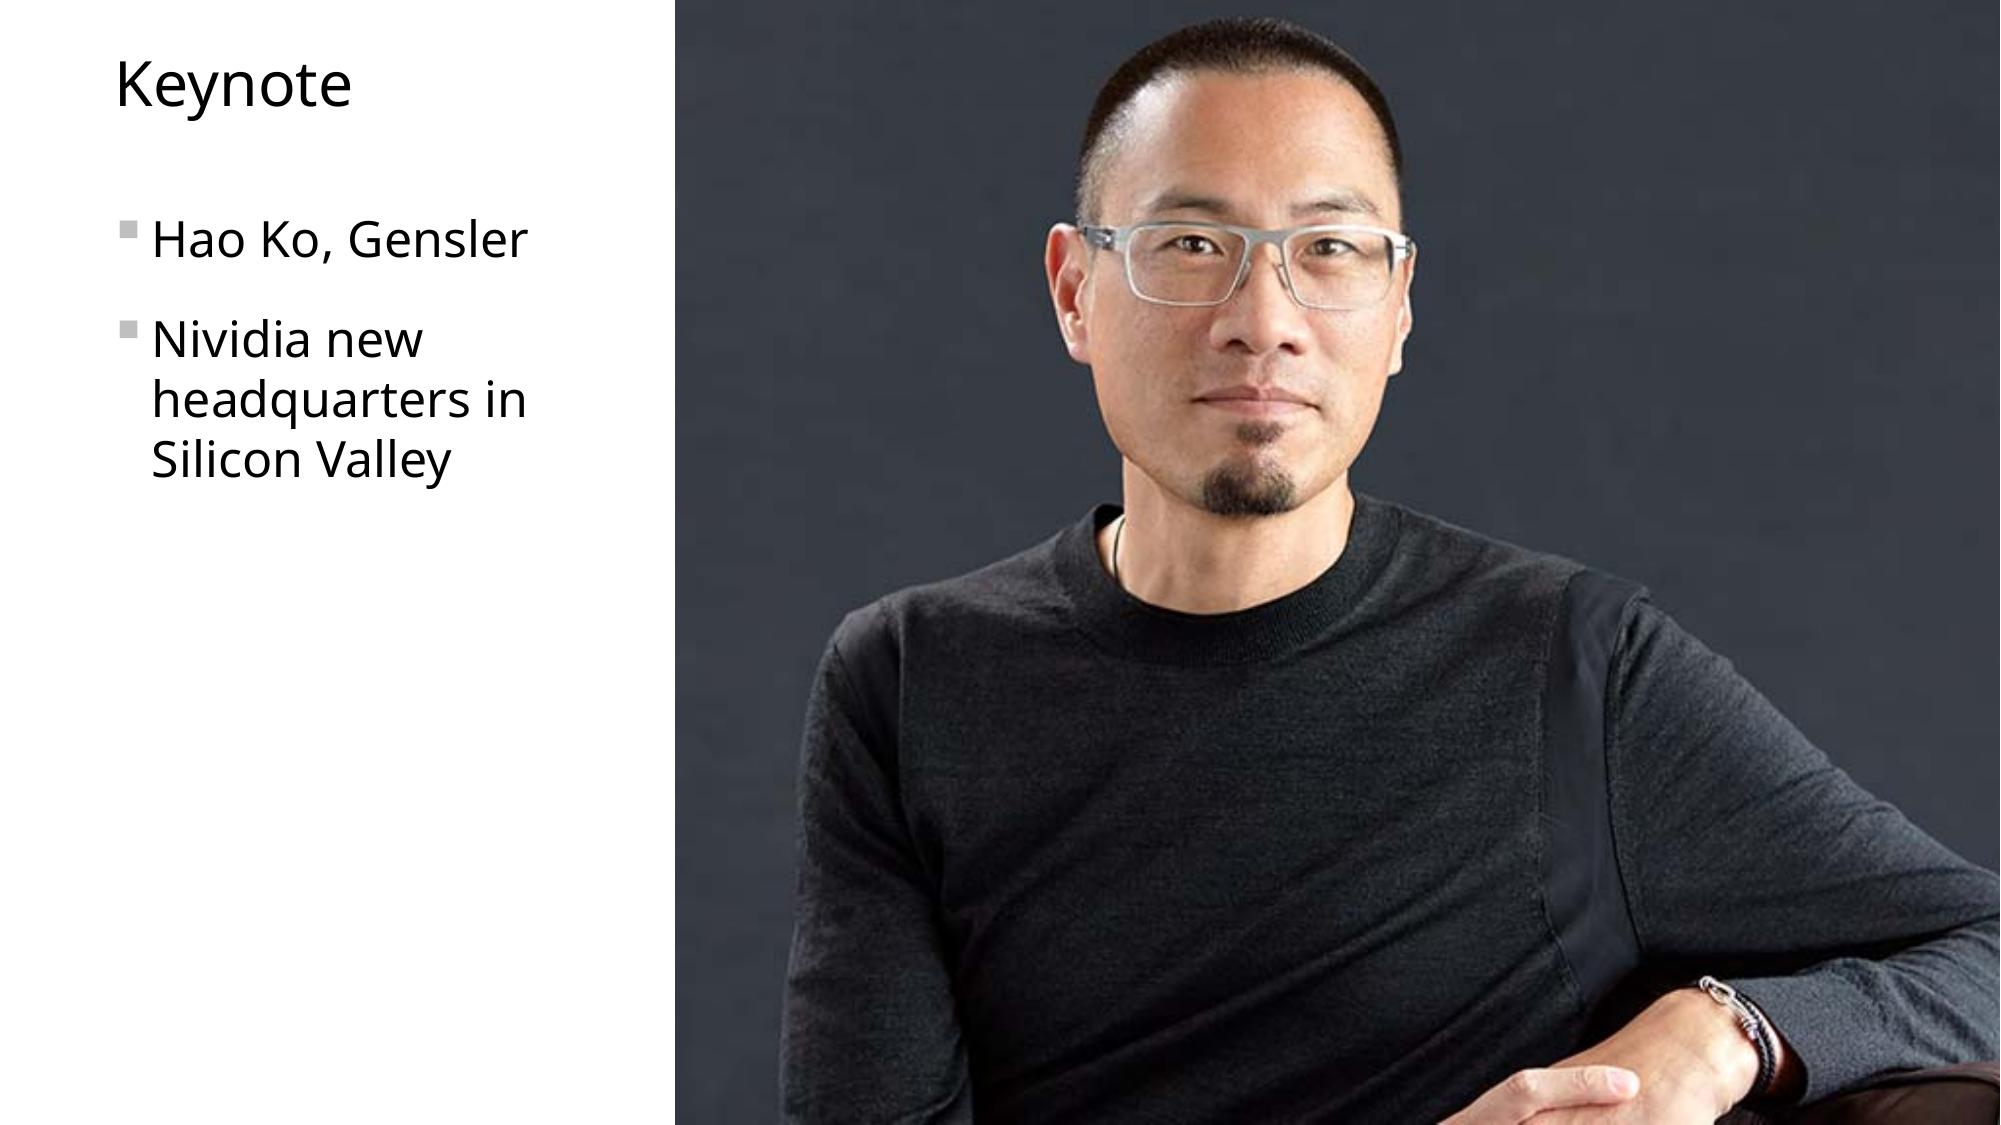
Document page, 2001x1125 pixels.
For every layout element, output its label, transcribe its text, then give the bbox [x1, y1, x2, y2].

picture [674, 0, 2000, 1125]
list Keynote [99, 45, 648, 99]
list Hao Ko, Gensler Nividia new headquarters in Silicon Valley [99, 200, 648, 1000]
